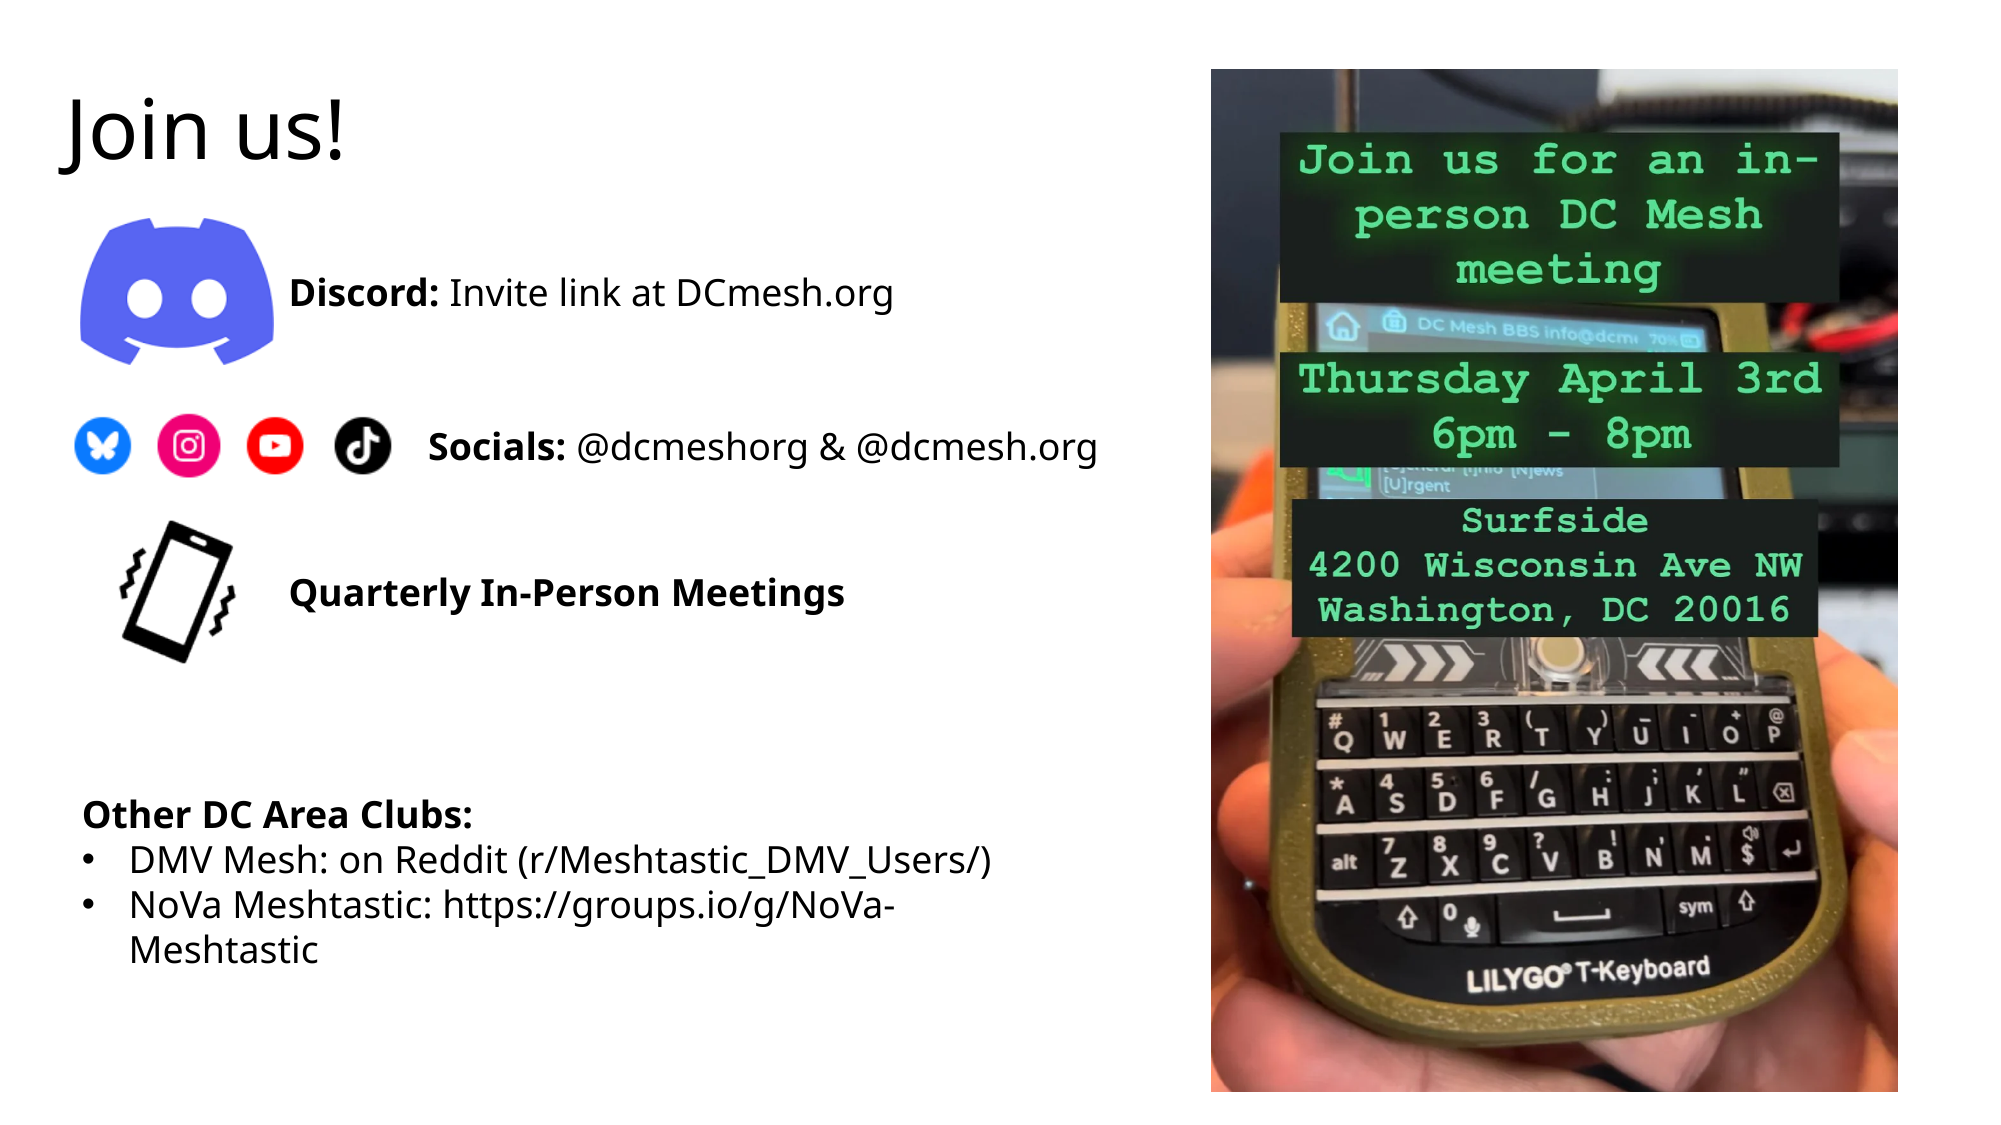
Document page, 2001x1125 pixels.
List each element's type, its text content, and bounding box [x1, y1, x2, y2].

picture [67, 400, 404, 492]
text_box Discord: Invite link at DCmesh.org [274, 261, 1211, 322]
picture [102, 516, 252, 667]
text_box Socials: @dcmeshorg & @dcmesh.org [413, 415, 1211, 476]
picture [80, 218, 274, 365]
picture [1211, 69, 1898, 1092]
text_box Other DC Area Clubs: DMV Mesh: on Reddit (r/Meshtastic_DMV_Users/) NoVa Meshtastic: https://groups.io/g/NoVa-Meshtastic [67, 783, 1035, 1024]
text_box Join us! [51, 72, 1211, 167]
text_box Quarterly In-Person Meetings [273, 561, 1211, 621]
